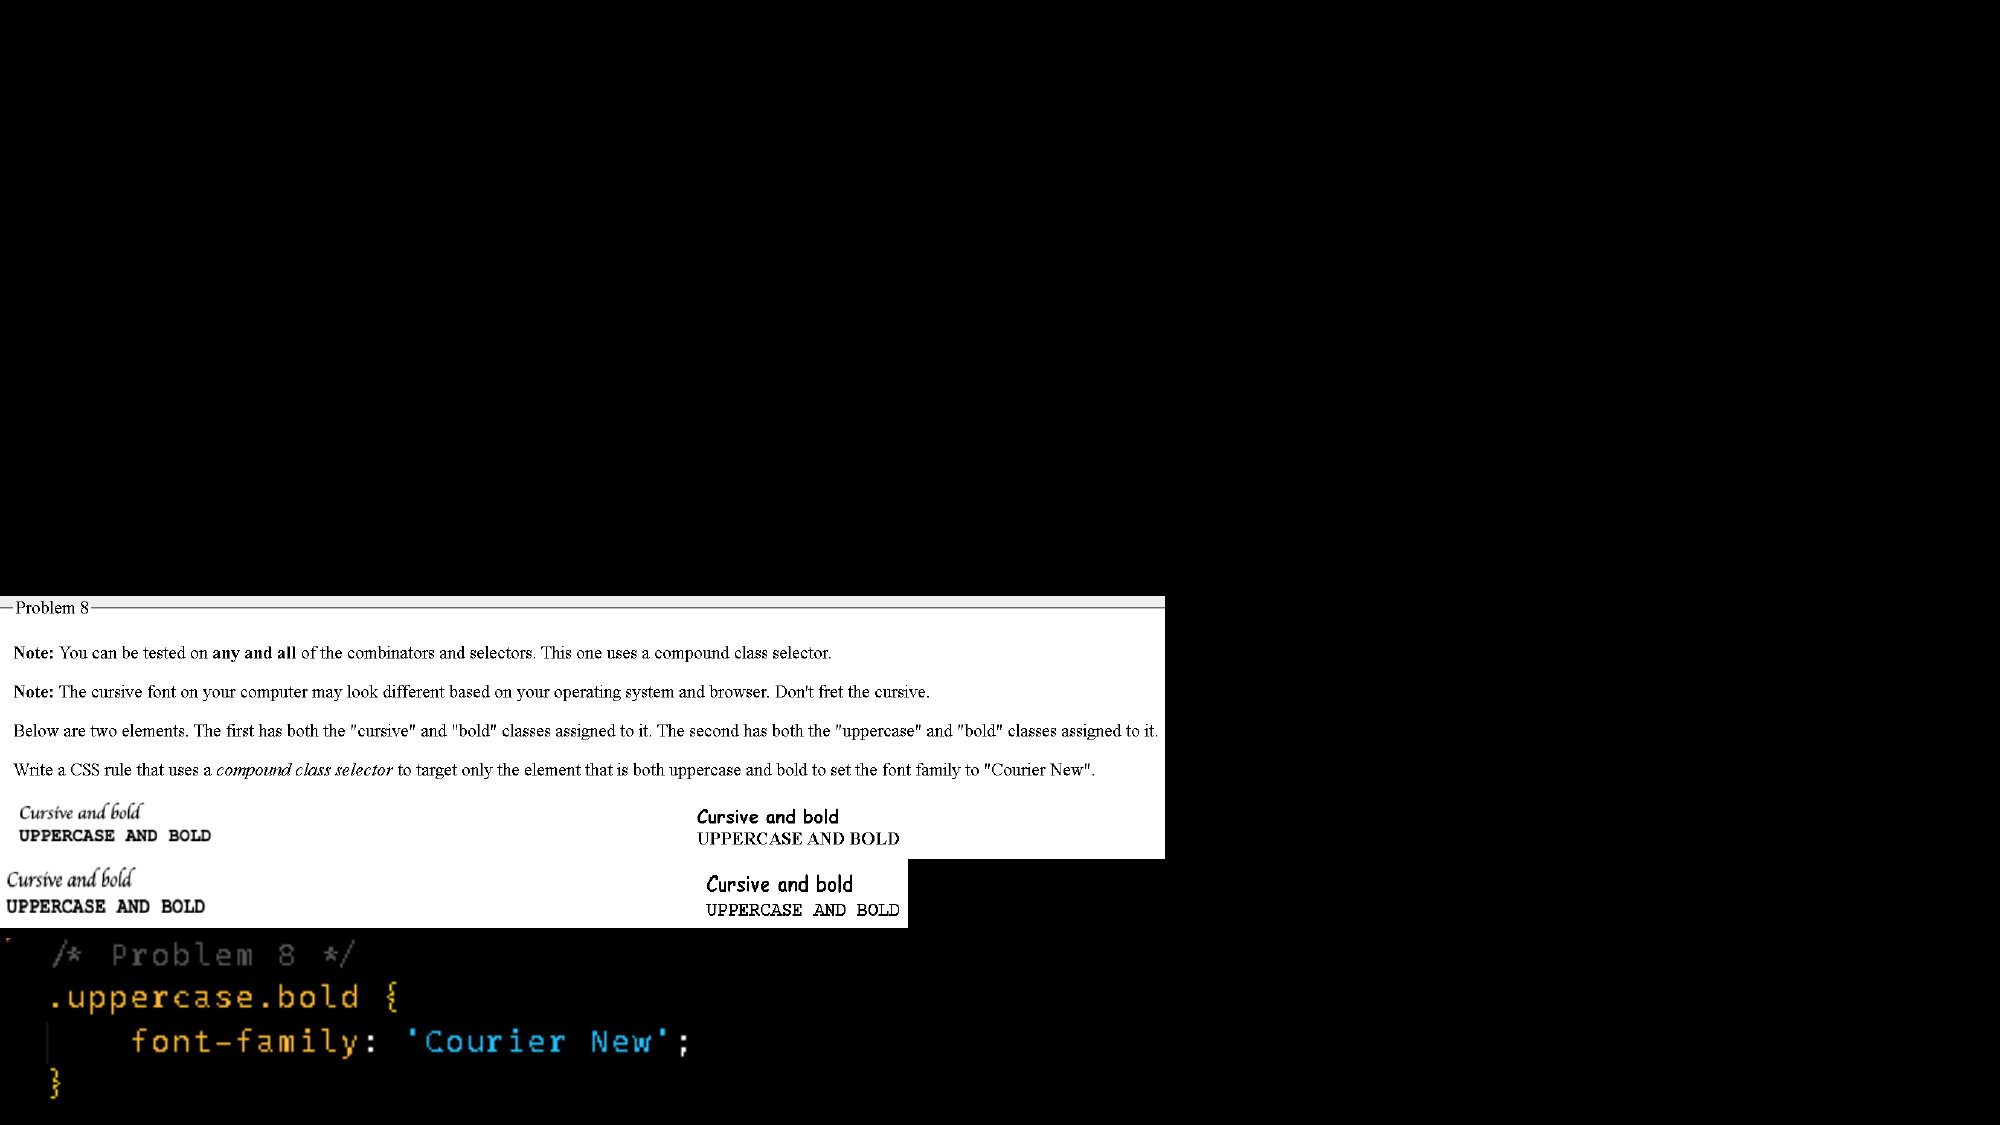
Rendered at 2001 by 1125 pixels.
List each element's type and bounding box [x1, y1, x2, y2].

picture [0, 596, 1165, 928]
picture [0, 938, 710, 1125]
